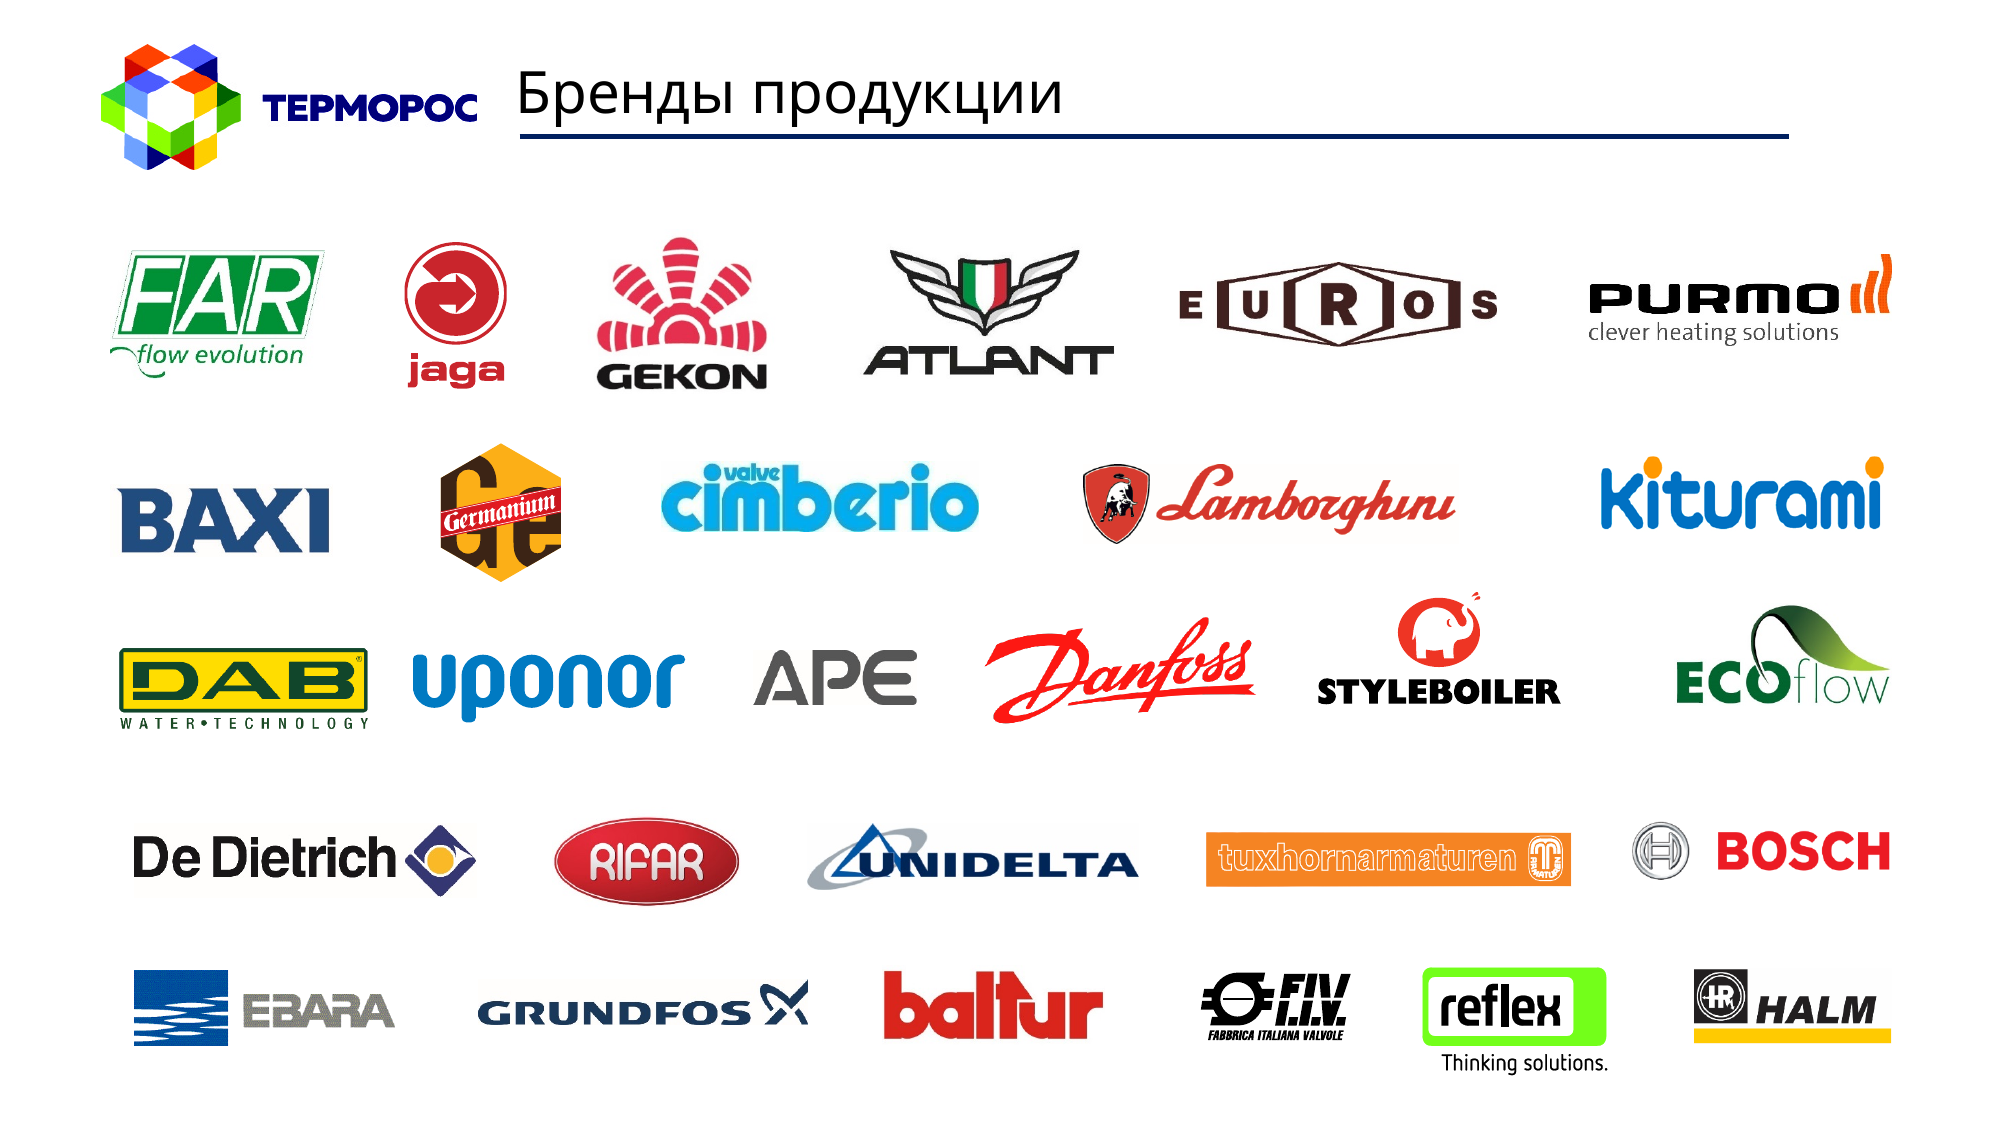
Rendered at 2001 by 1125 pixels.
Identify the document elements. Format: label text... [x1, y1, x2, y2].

picture [110, 484, 333, 557]
picture [404, 242, 507, 390]
picture [1206, 832, 1572, 887]
picture [577, 229, 788, 407]
picture [1200, 972, 1351, 1041]
picture [119, 648, 368, 729]
picture [438, 443, 563, 582]
picture [807, 823, 1139, 890]
picture [552, 807, 741, 916]
picture [661, 461, 979, 532]
picture [1630, 799, 1892, 901]
picture [101, 44, 477, 170]
picture [1083, 464, 1459, 544]
picture [1589, 254, 1892, 346]
picture [1318, 591, 1561, 705]
picture [853, 235, 1127, 388]
picture [134, 823, 477, 898]
picture [412, 654, 686, 723]
picture [134, 970, 395, 1046]
picture [478, 979, 808, 1025]
picture [753, 650, 917, 705]
picture [1422, 967, 1608, 1076]
picture [1179, 262, 1498, 347]
title Бренды продукции [500, 44, 1950, 145]
picture [944, 497, 965, 517]
picture [1591, 451, 1892, 706]
picture [795, 496, 816, 518]
picture [110, 250, 325, 380]
picture [1693, 968, 1892, 1044]
picture [957, 598, 1288, 750]
picture [882, 965, 1105, 1046]
